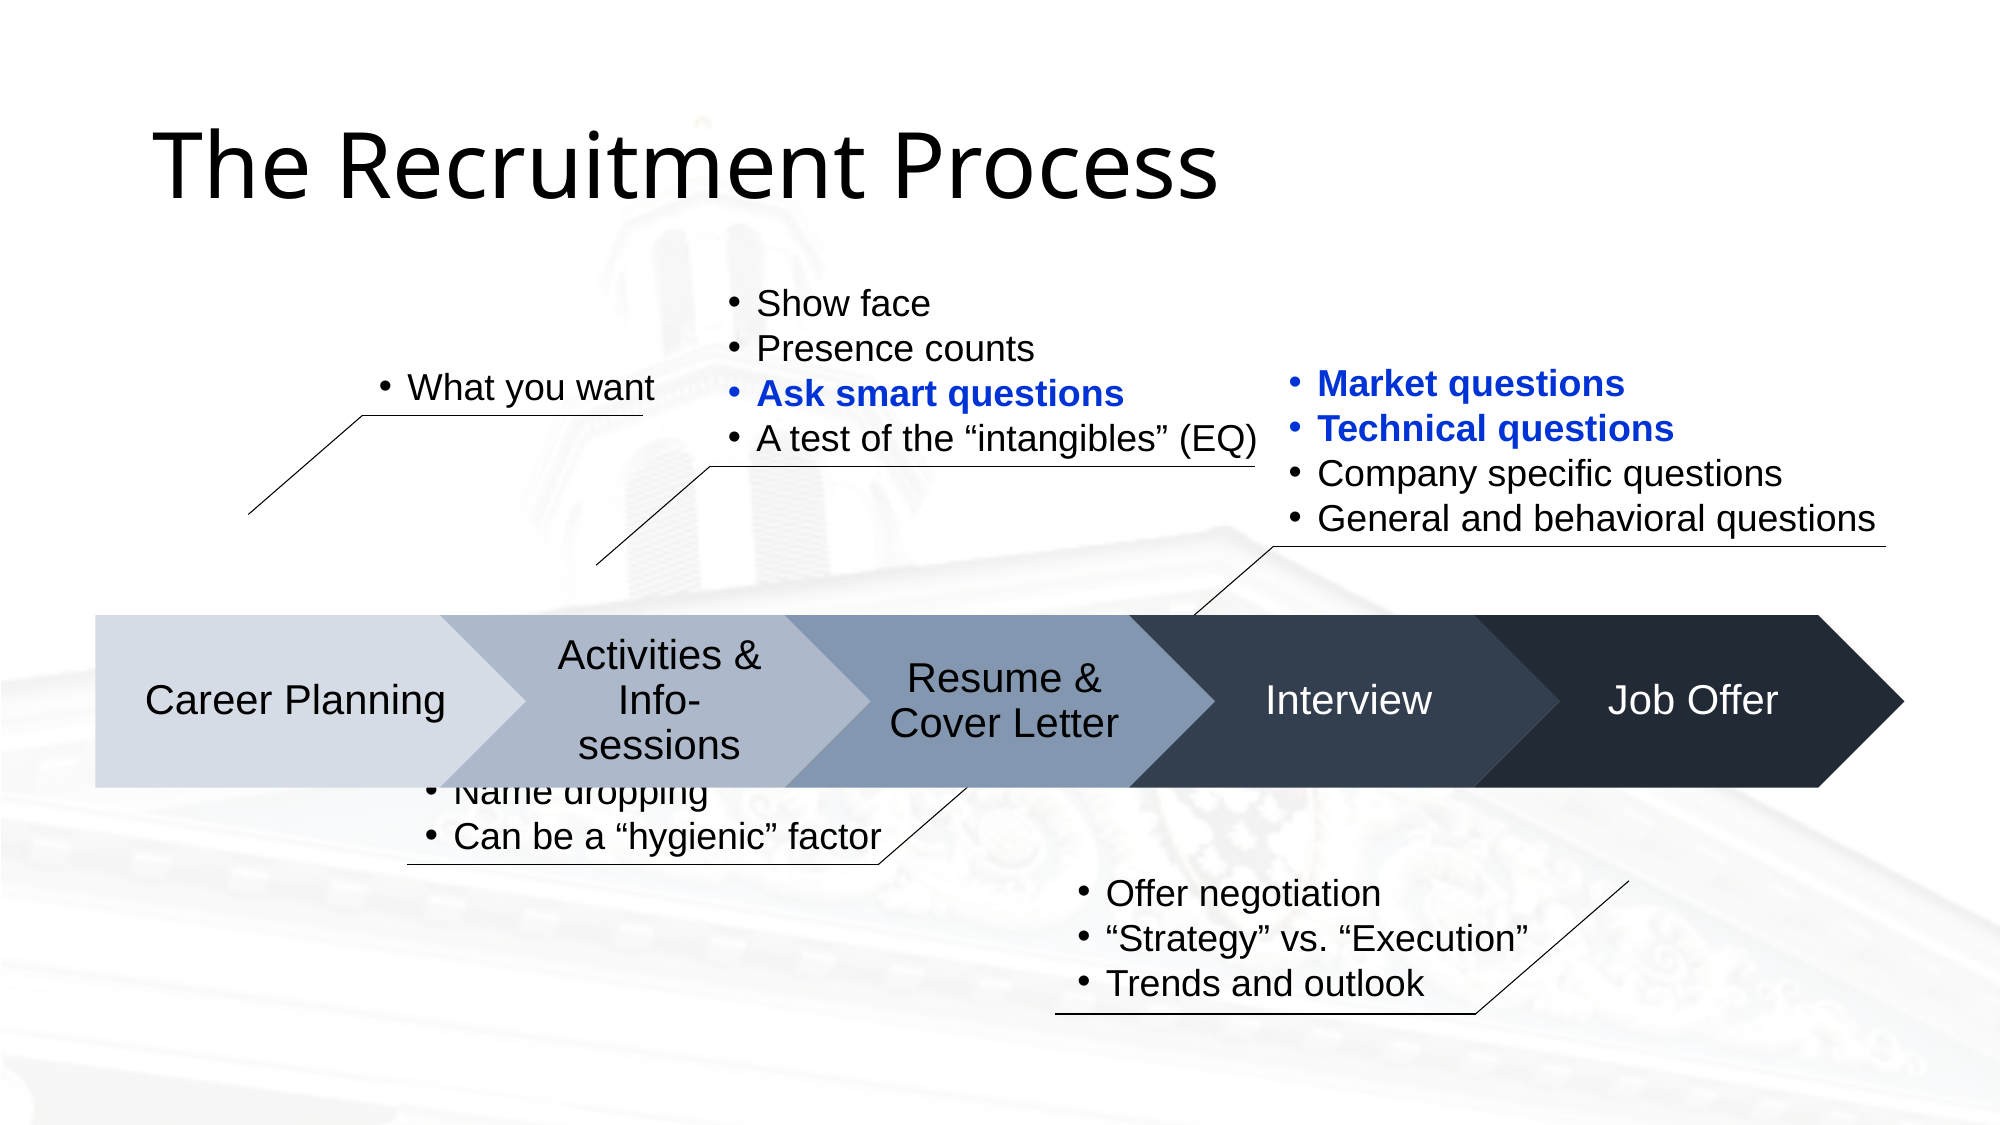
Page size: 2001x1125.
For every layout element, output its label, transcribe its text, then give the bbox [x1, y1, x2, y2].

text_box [95, 299, 1905, 1104]
text_box Show face Presence counts Ask smart questions A test of the “intangibles” (EQ) [713, 278, 1274, 299]
text_box The Recruitment Process [137, 59, 2000, 278]
